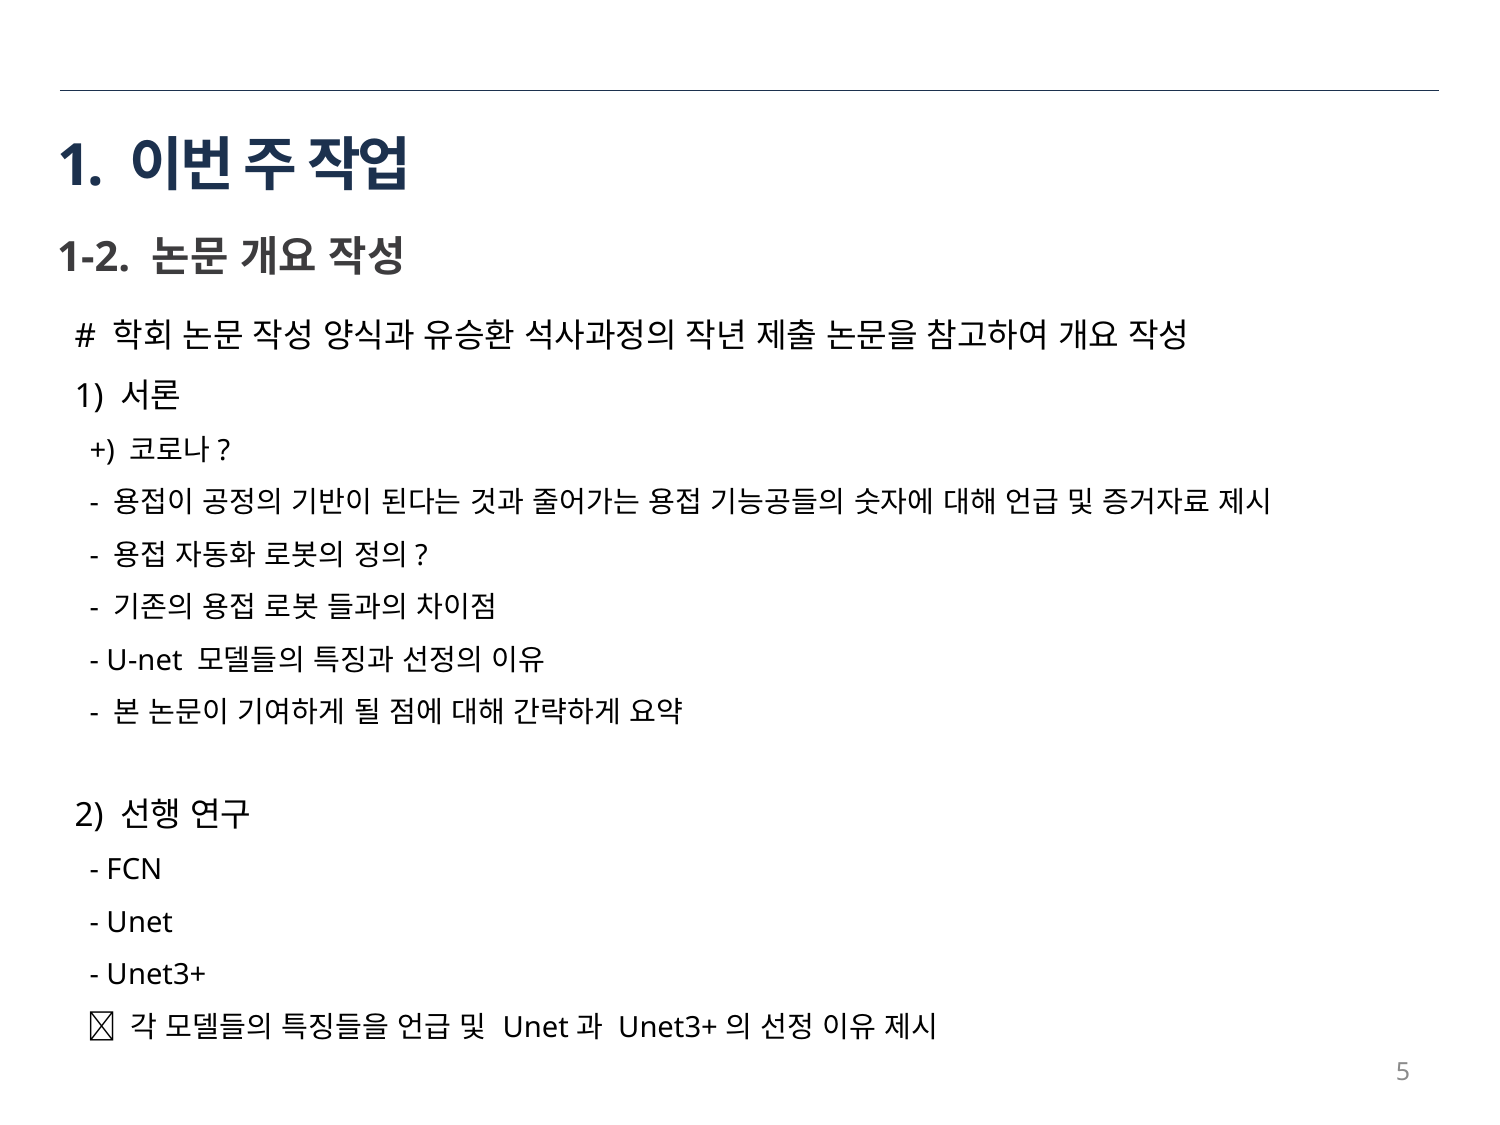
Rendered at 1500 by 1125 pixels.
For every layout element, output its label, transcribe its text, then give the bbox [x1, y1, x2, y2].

text_box 1-2. 논문 개요 작성 [42, 222, 1432, 432]
title 1. 이번 주 작업 [42, 114, 1190, 211]
text_box # 학회 논문 작성 양식과 유승환 석사과정의 작년 제출 논문을 참고하여 개요 작성 1) 서론 +) 코로나? - 용접이 공정의 기반이 된다는 것과 줄어가는 용접 기능공들의 숫자에 대해 언급 및 증거자료 제시 - 용접 자동화 로봇의 정의? - 기존의 용접 로봇 들과의 차이점 - U-net 모델들의 특징과 선정의 이유 - 본 논문이 기여하게 될 점에 대해 간략하게 요약 2) 선행 연구 - FCN - Unet - Unet3+  각 모델들의 특징들을 언급 및 Unet과 Unet3+의 선정 이유 제시 [59, 286, 1500, 1051]
slide_number 5 [1074, 1051, 1425, 1103]
